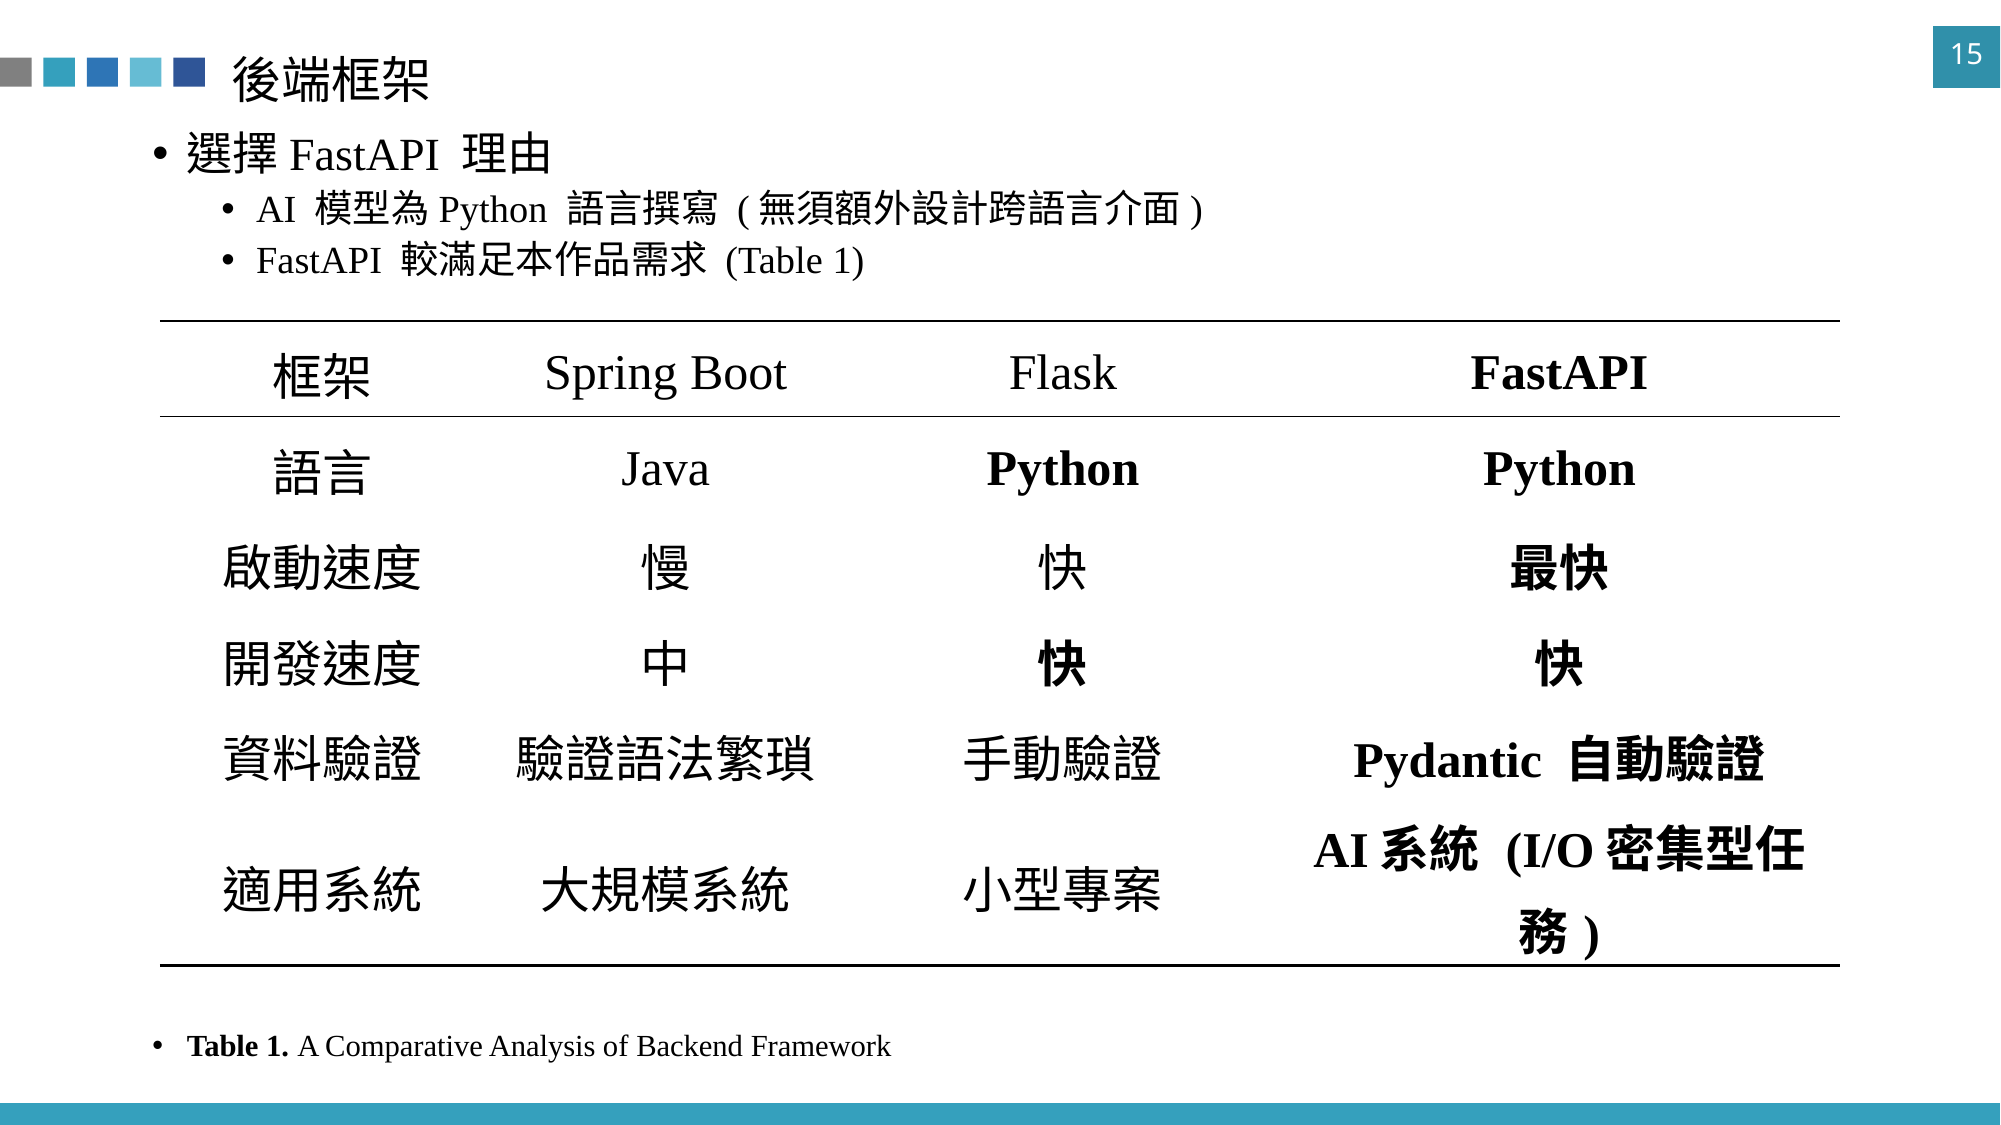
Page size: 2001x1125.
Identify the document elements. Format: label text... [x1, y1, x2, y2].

table_cell 驗證語法繁瑣 [484, 703, 847, 798]
table_cell 適用系統 [160, 798, 484, 964]
table_cell 啟動速度 [160, 512, 484, 607]
table_cell 小型專案 [847, 798, 1279, 964]
table_header 框架 [160, 322, 484, 416]
table_header Flask [847, 322, 1279, 416]
table_cell Python [847, 417, 1279, 512]
table_cell 開發速度 [160, 607, 484, 703]
table_cell 語言 [160, 417, 484, 512]
table_cell Python [1279, 417, 1840, 512]
table_cell Pydantic 自動驗證 [1279, 703, 1840, 798]
table_cell 快 [1279, 607, 1840, 703]
table_header Spring Boot [484, 322, 847, 416]
table_cell AI系統 (I/O密集型任務) [1279, 798, 1840, 964]
table_cell 大規模系統 [484, 798, 847, 964]
table_cell Java [484, 417, 847, 512]
table_header FastAPI [1279, 322, 1840, 416]
title 後端框架 [216, 26, 1921, 140]
table_cell 慢 [484, 512, 847, 607]
table_cell 快 [847, 607, 1279, 703]
table_cell 最快 [1279, 512, 1840, 607]
table_cell 資料驗證 [160, 703, 484, 798]
table_cell 中 [484, 607, 847, 703]
table_cell 快 [847, 512, 1279, 607]
table_cell 手動驗證 [847, 703, 1279, 798]
list 選擇FastAPI 理由 AI 模型為Python 語言撰寫 (無須額外設計跨語言介面) FastAPI 較滿足本作品需求 (Table 1) Table 1. A Comparative Analysis of Backend Framework [137, 123, 1863, 1076]
